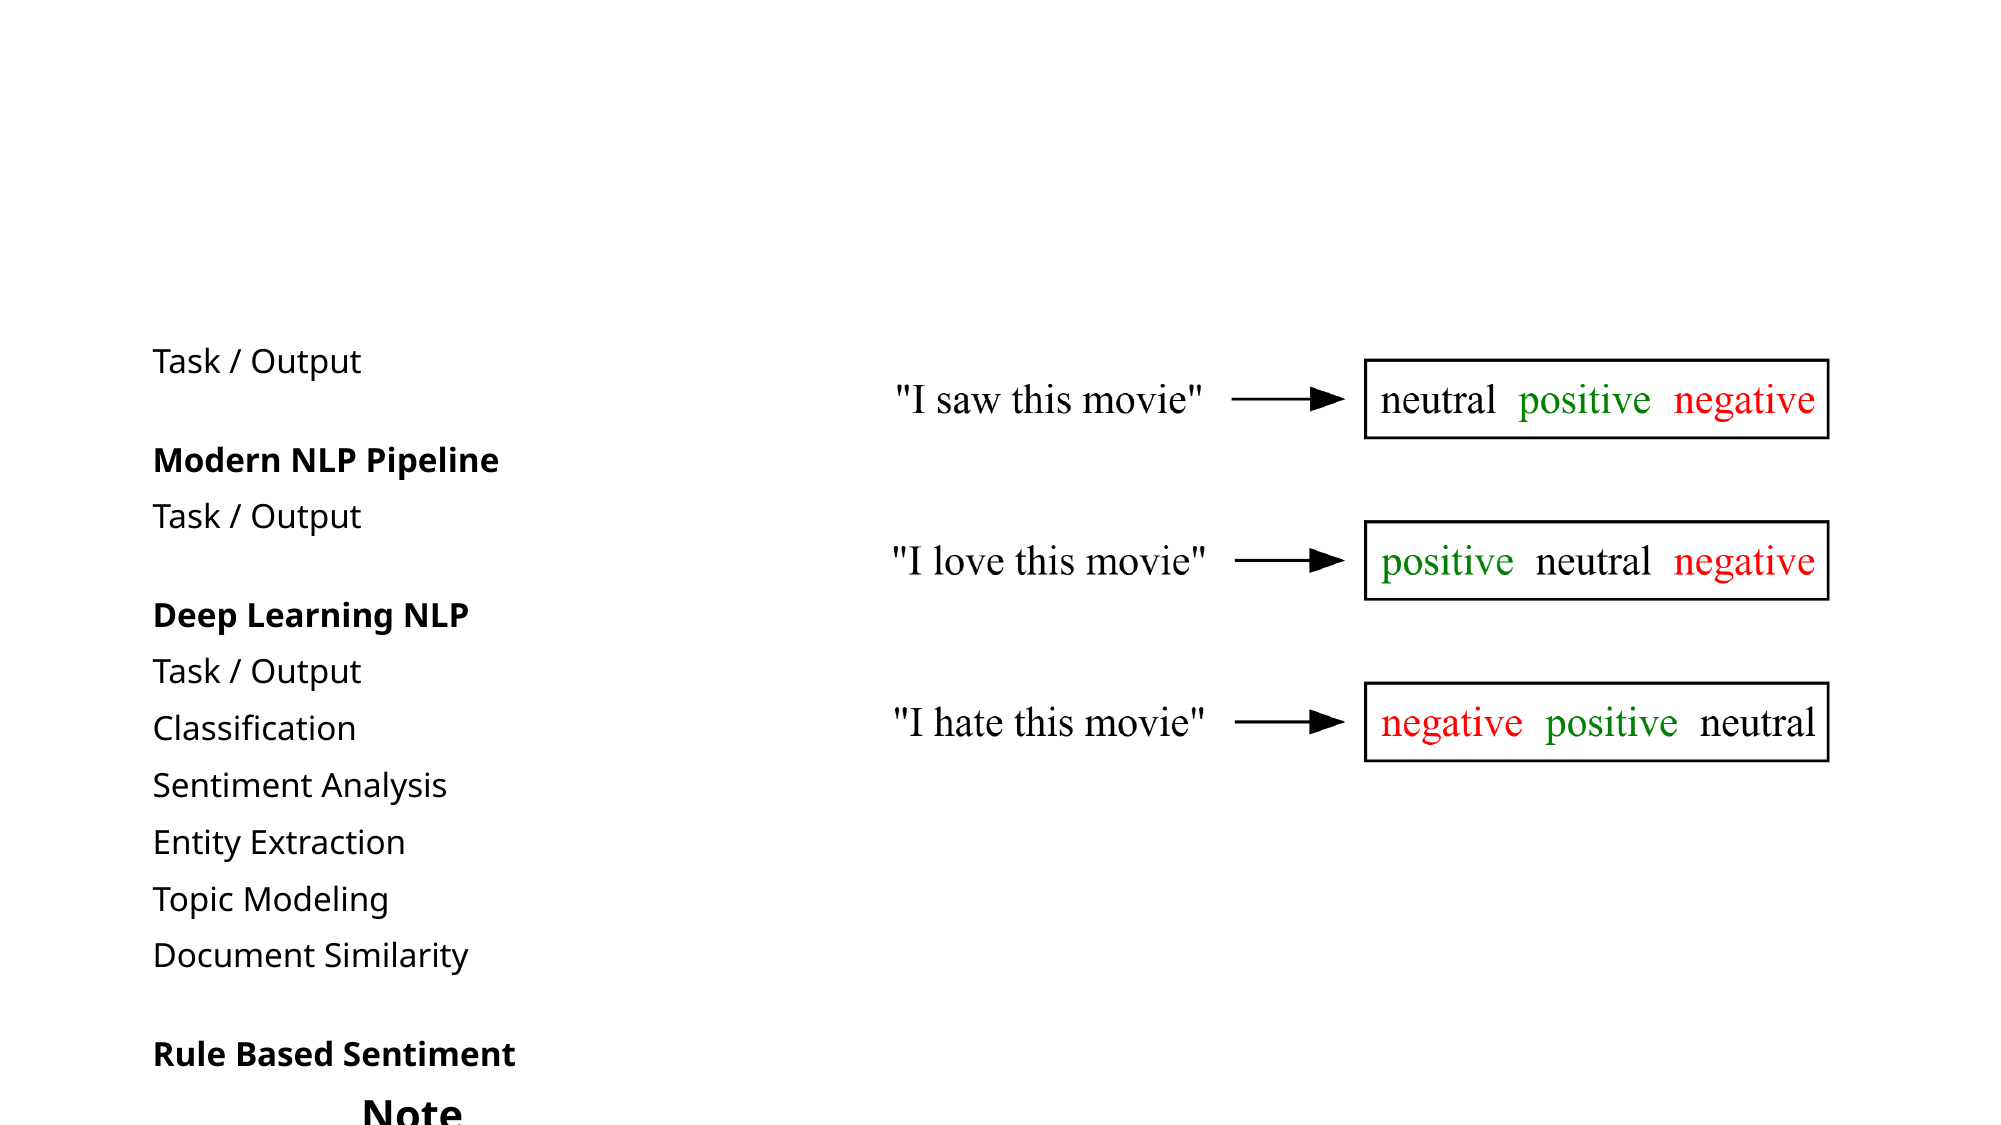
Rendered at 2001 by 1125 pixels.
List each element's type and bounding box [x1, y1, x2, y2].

picture [849, 332, 1863, 786]
